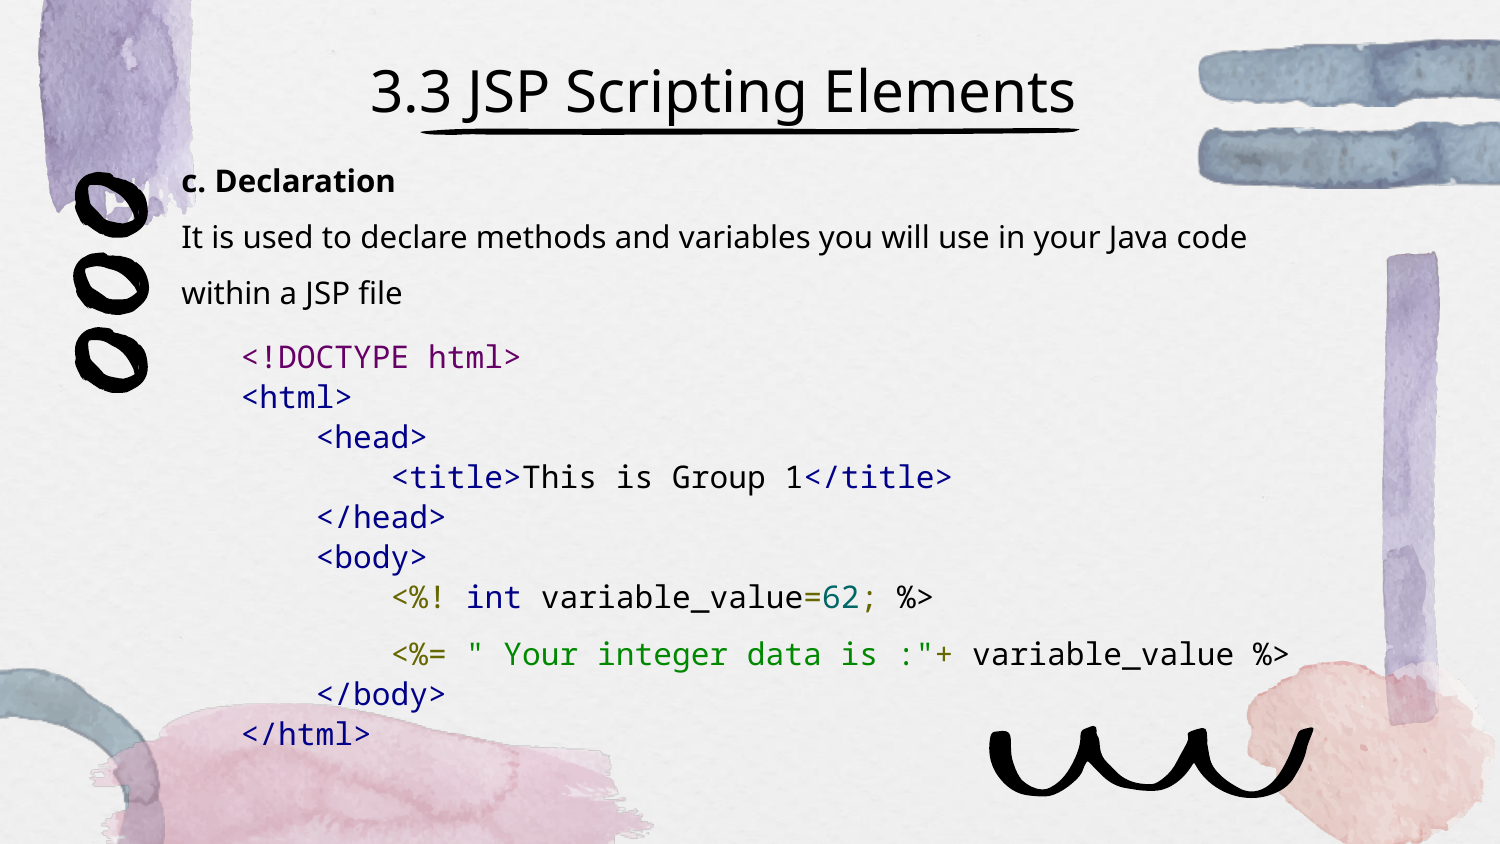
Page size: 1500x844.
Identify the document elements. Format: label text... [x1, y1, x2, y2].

picture [0, 0, 1500, 844]
picture [1199, 40, 1500, 121]
title 3.3 JSP Scripting Elements [90, 49, 1357, 128]
text_box <!DOCTYPE html> <html> <head> <title>This is Group 1</title> </head> <body> <%! int variable_value=62; %> <%= " Your integer data is :"+ variable_value %> </body> </html> [225, 319, 1475, 566]
subtitle c. Declaration It is used to declare methods and variables you will use in your Java code within a JSP file [166, 127, 1324, 320]
